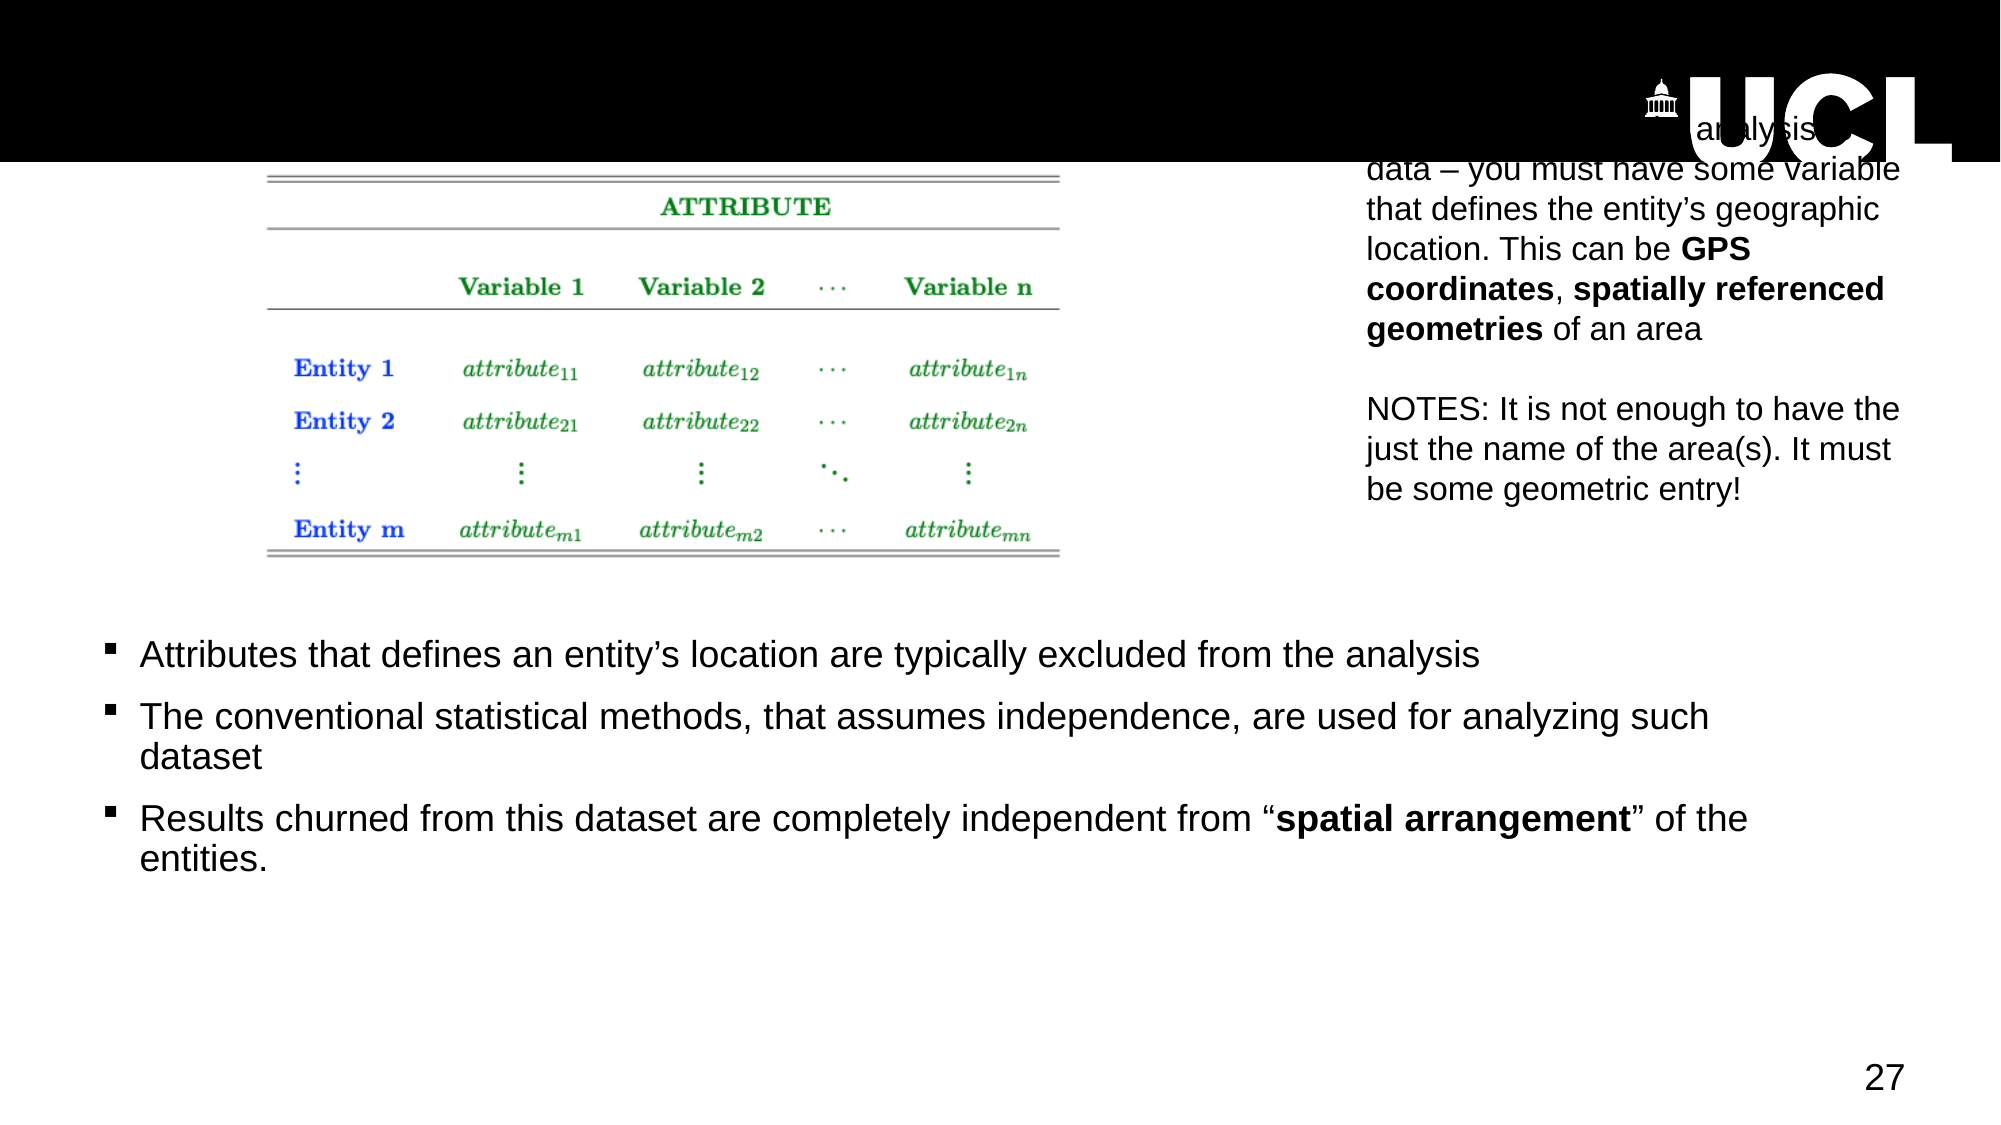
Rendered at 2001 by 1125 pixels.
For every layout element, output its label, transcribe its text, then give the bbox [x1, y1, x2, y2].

text_box To apply some spatial analysis to data – you must have some variable that defines the entity’s geographic location. This can be GPS coordinates, spatially referenced geometries of an area NOTES: It is not enough to have the just the name of the area(s). It must be some geometric entry! [1351, 100, 1924, 515]
text_box 27 [1849, 1045, 1939, 1070]
picture [260, 168, 1069, 563]
list Non-spatial context & data structure: Attributes that defines an entity’s location are typically excluded from the analysis The conventional statistical methods, that assumes independence, are used for analyzing such dataset Results churned from this dataset are completely independent from “spatial arrangement” of the entities. [87, 76, 1850, 936]
